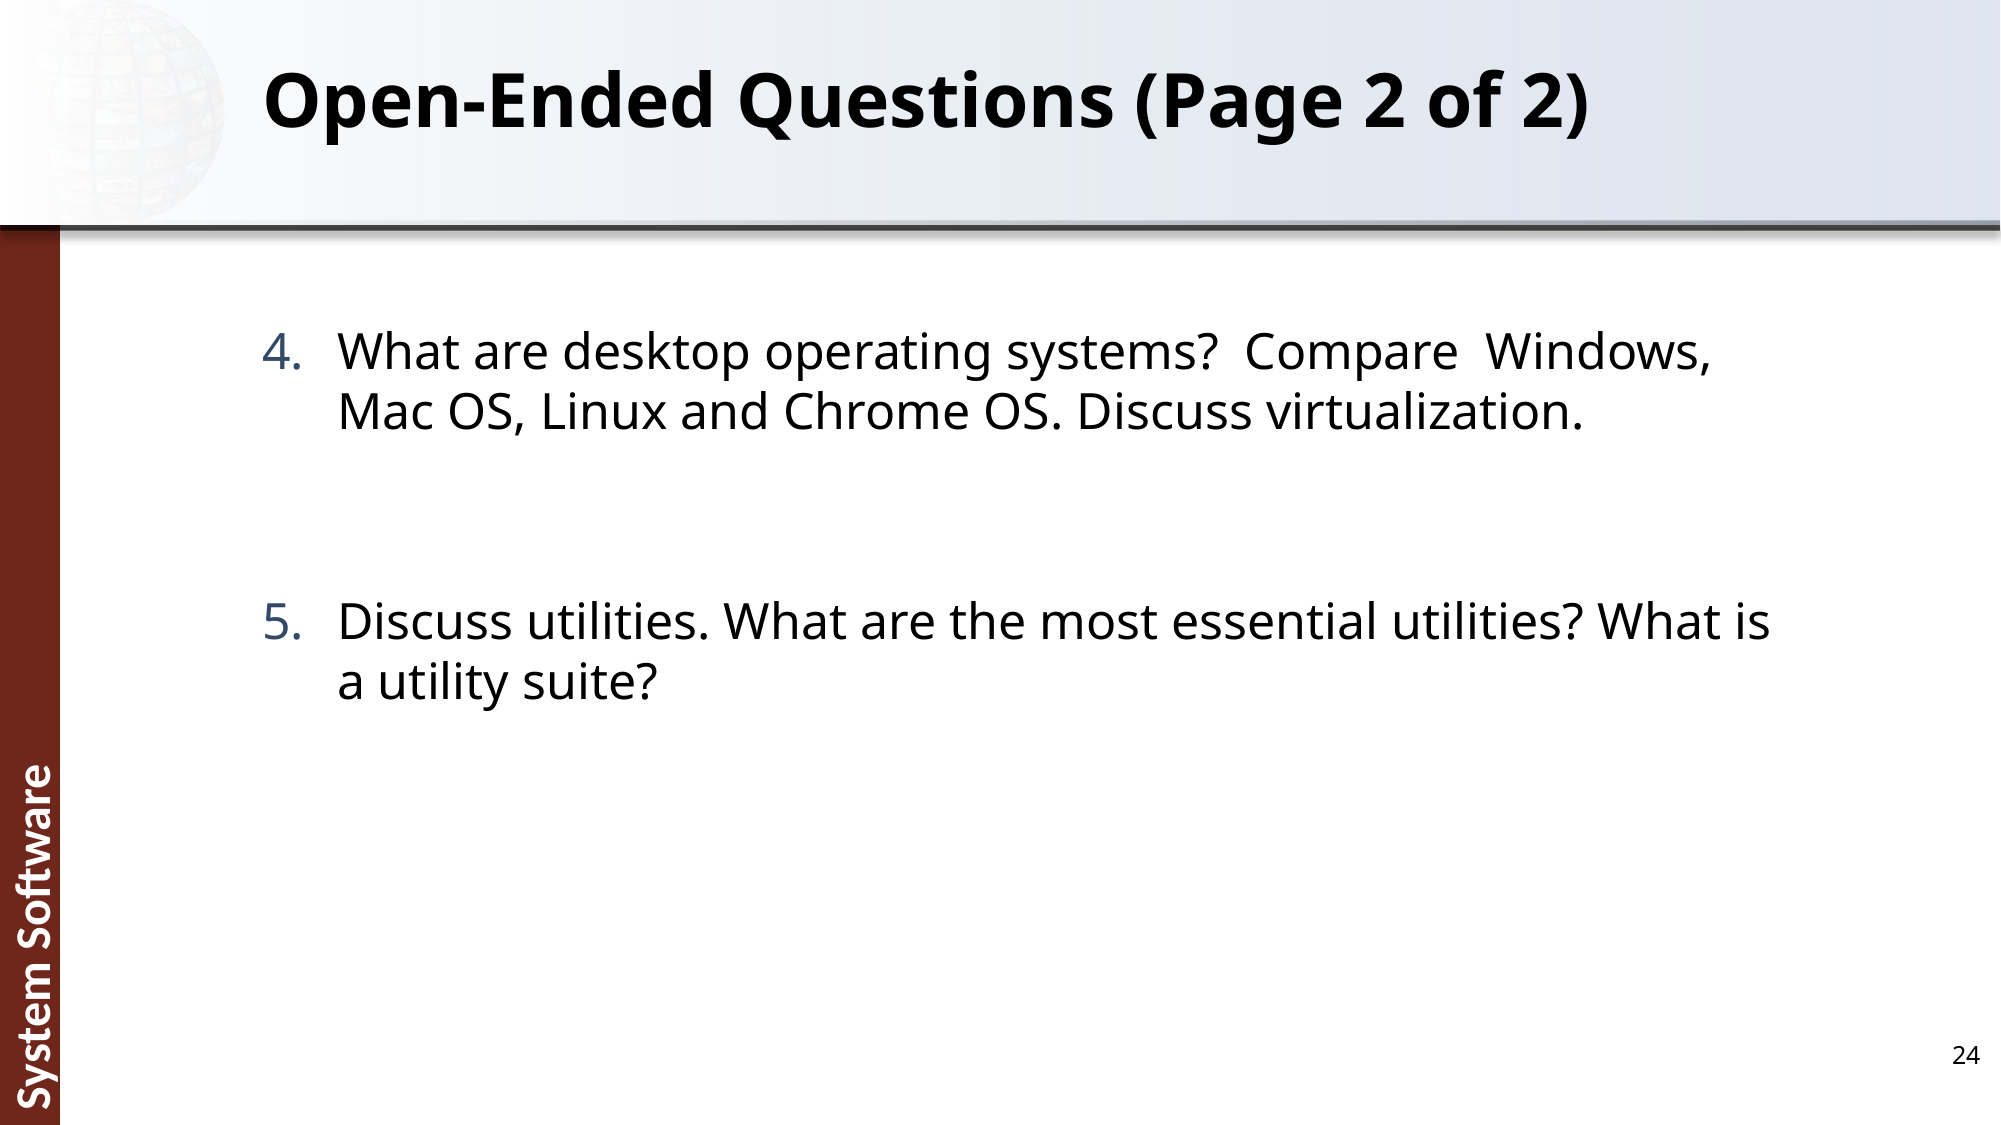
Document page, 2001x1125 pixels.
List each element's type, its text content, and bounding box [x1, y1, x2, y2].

slide_number ‹#› [1795, 1033, 1996, 1079]
list What are desktop operating systems? Compare Windows, Mac OS, Linux and Chrome OS. Discuss virtualization. Discuss utilities. What are the most essential utilities? What is a utility suite? [247, 312, 1807, 1020]
title Open-Ended Questions (Page 2 of 2) [247, 0, 1985, 195]
